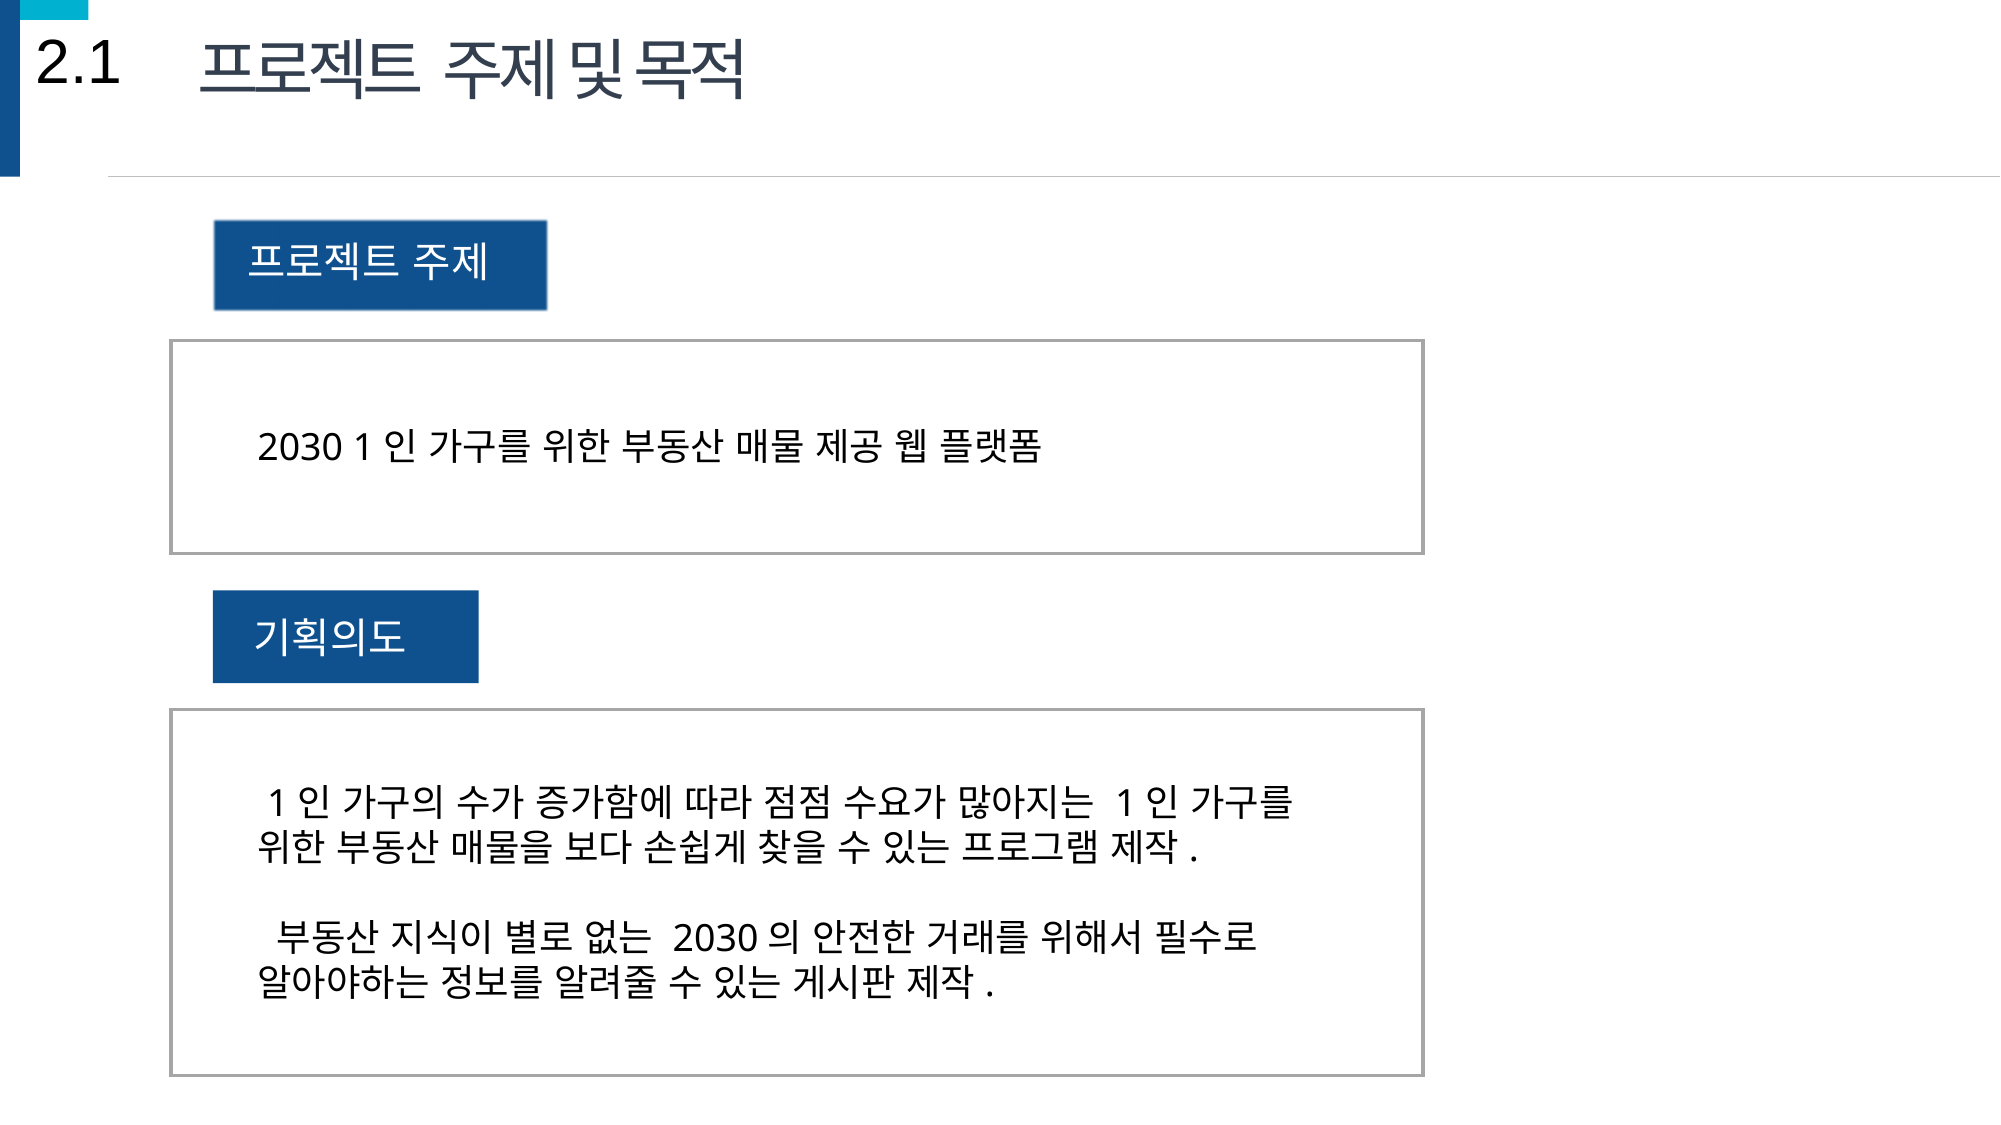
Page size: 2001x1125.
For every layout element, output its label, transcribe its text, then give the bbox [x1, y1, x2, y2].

text_box [0, 0, 21, 178]
text_box [19, 0, 89, 21]
text_box 2030 1인 가구를 위한 부동산 매물 제공 웹 플랫폼 [242, 415, 1387, 476]
text_box [170, 708, 1424, 1076]
text_box [212, 589, 480, 684]
text_box 2.1 [20, 13, 138, 104]
text_box [215, 221, 546, 309]
text_box 1인 가구의 수가 증가함에 따라 점점 수요가 많아지는 1인 가구를 위한 부동산 매물을 보다 손쉽게 찾을 수 있는 프로그램 제작. 부동산 지식이 별로 없는 2030의 안전한 거래를 위해서 필수로 알아야하는 정보를 알려줄 수 있는 게시판 제작. [242, 770, 1387, 1011]
text_box [170, 340, 1424, 554]
text_box 프로젝트 주제 [232, 228, 546, 294]
text_box 프로젝트 주제 및 목적 [182, 19, 766, 115]
text_box 기획의도 [238, 604, 456, 670]
